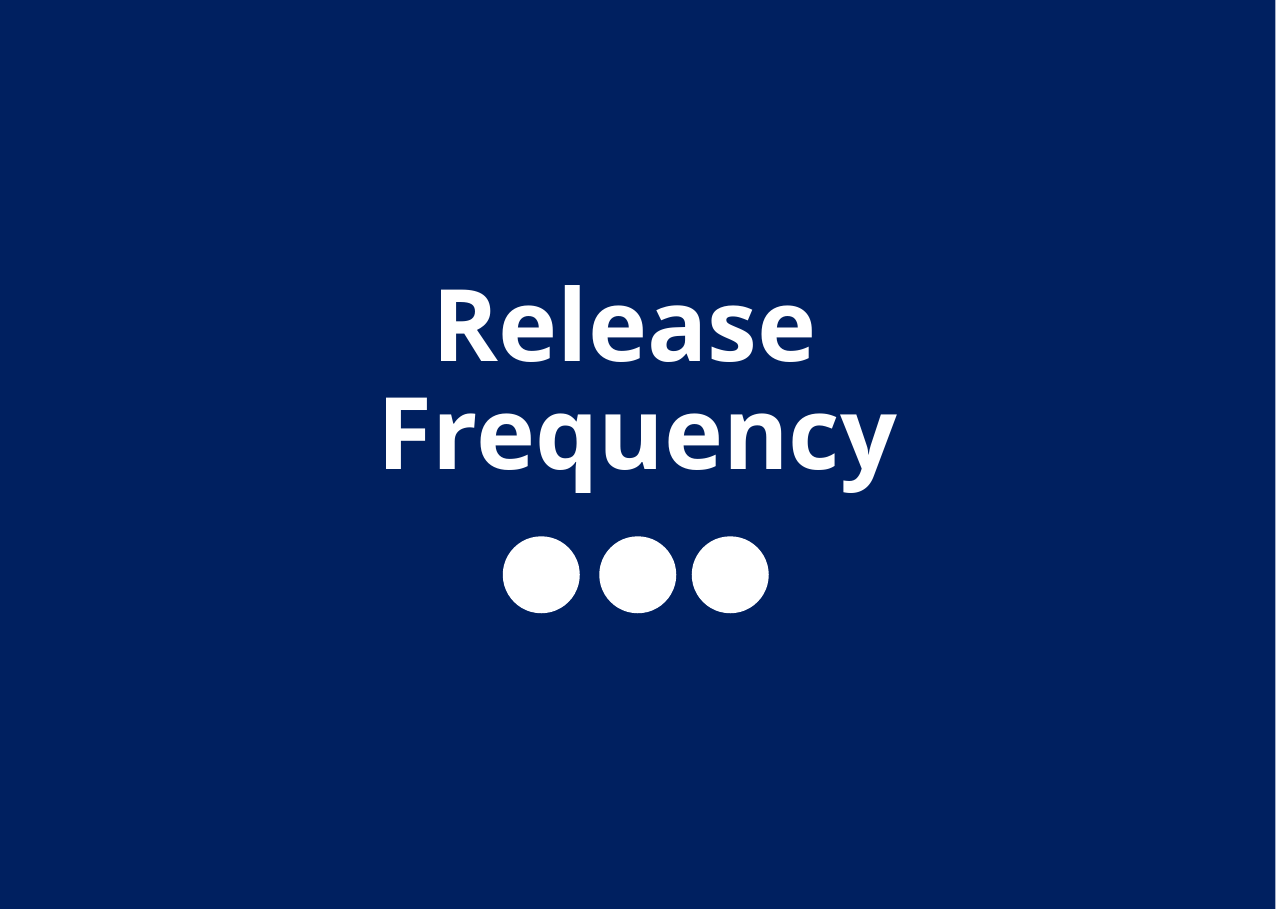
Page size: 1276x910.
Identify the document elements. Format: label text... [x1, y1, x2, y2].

title Release Frequency [117, 253, 1158, 513]
